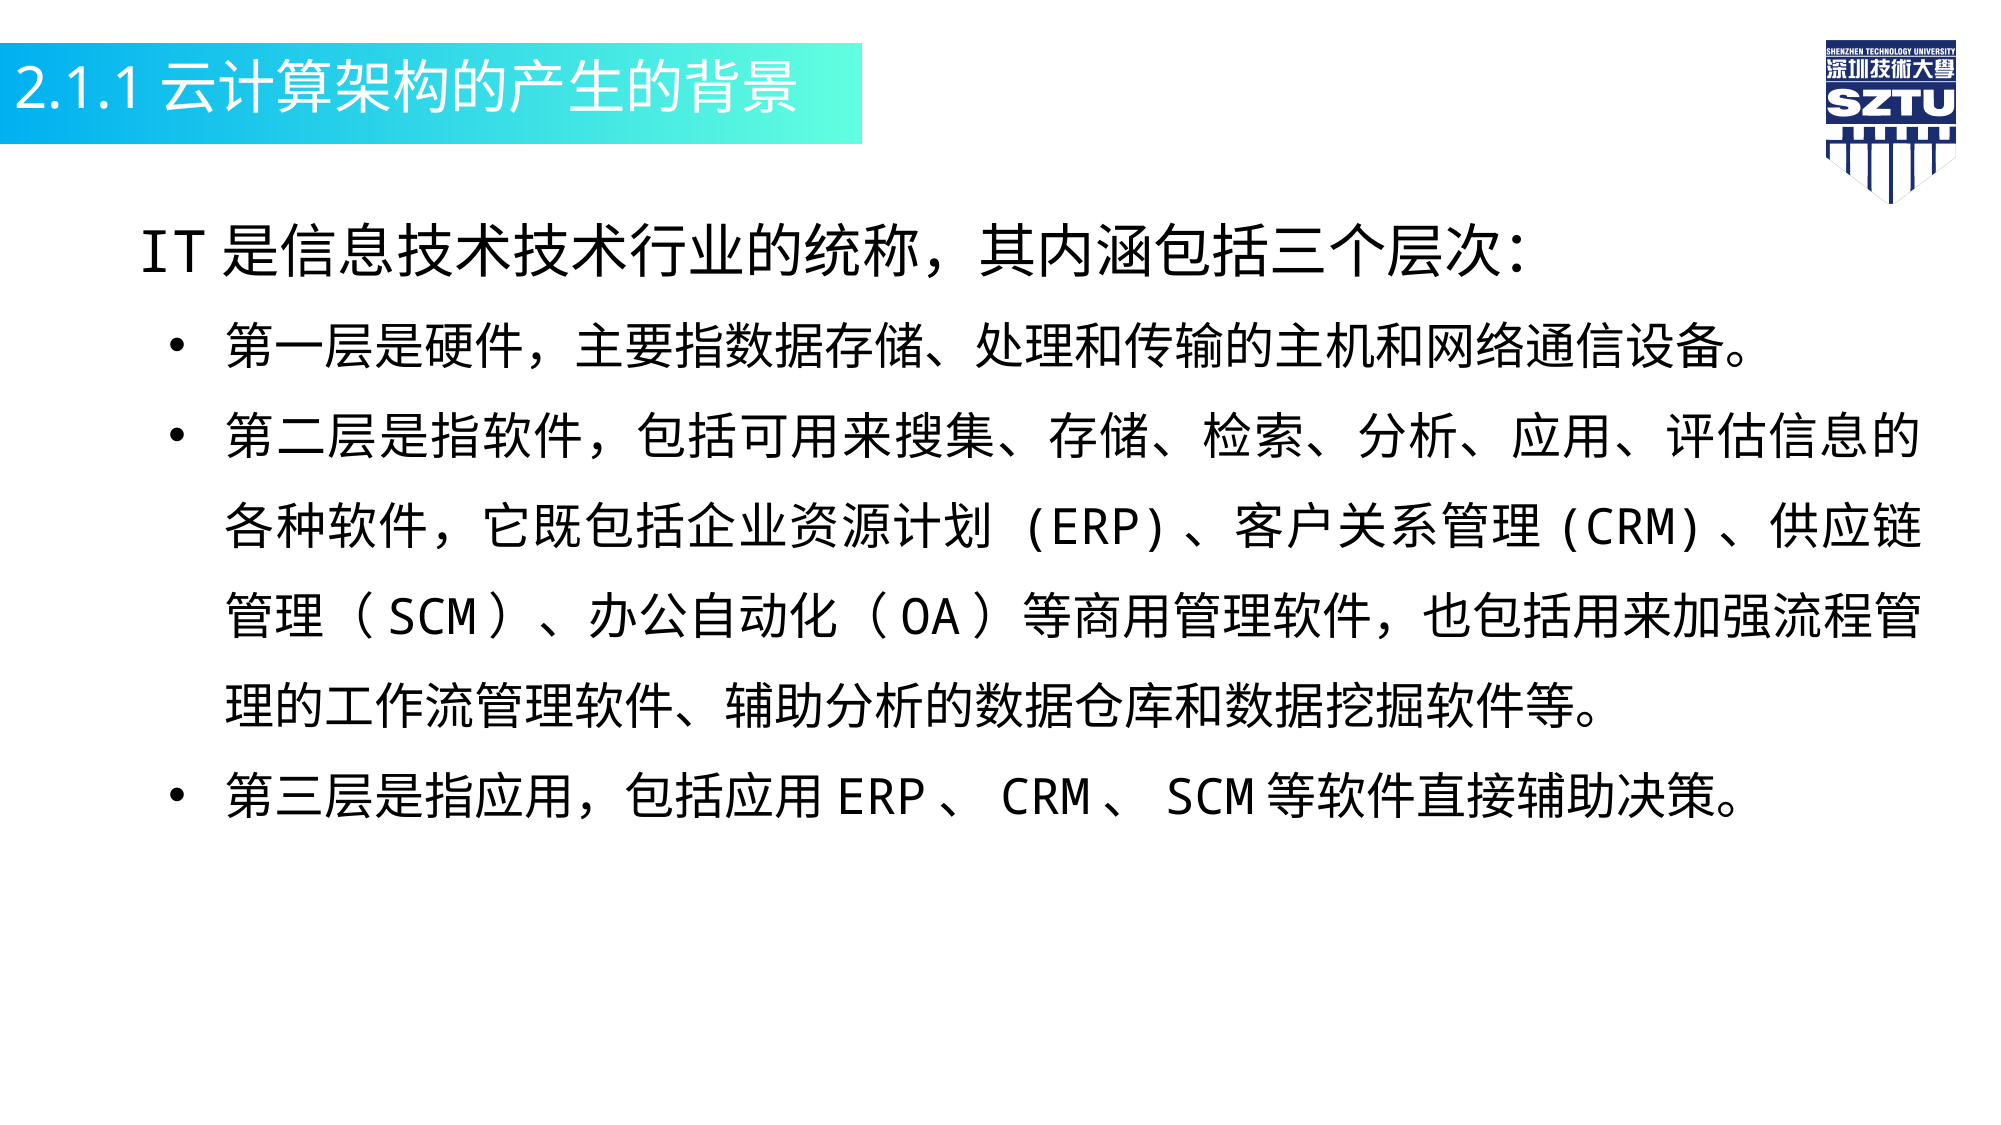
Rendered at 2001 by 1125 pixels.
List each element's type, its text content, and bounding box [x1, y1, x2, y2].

text_box IT是信息技术技术行业的统称，其内涵包括三个层次： 第一层是硬件，主要指数据存储、处理和传输的主机和网络通信设备。 第二层是指软件，包括可用来搜集、存储、检索、分析、应用、评估信息的各种软件，它既包括企业资源计划 (ERP)、客户关系管理(CRM)、供应链管理（SCM）、办公自动化（OA）等商用管理软件，也包括用来加强流程管理的工作流管理软件、辅助分析的数据仓库和数据挖掘软件等。 第三层是指应用，包括应用ERP、CRM、SCM等软件直接辅助决策。 [78, 172, 1938, 832]
picture [1803, 34, 1979, 210]
text_box 2.1.1云计算架构的产生的背景 [0, 43, 862, 128]
text_box [0, 41, 864, 145]
